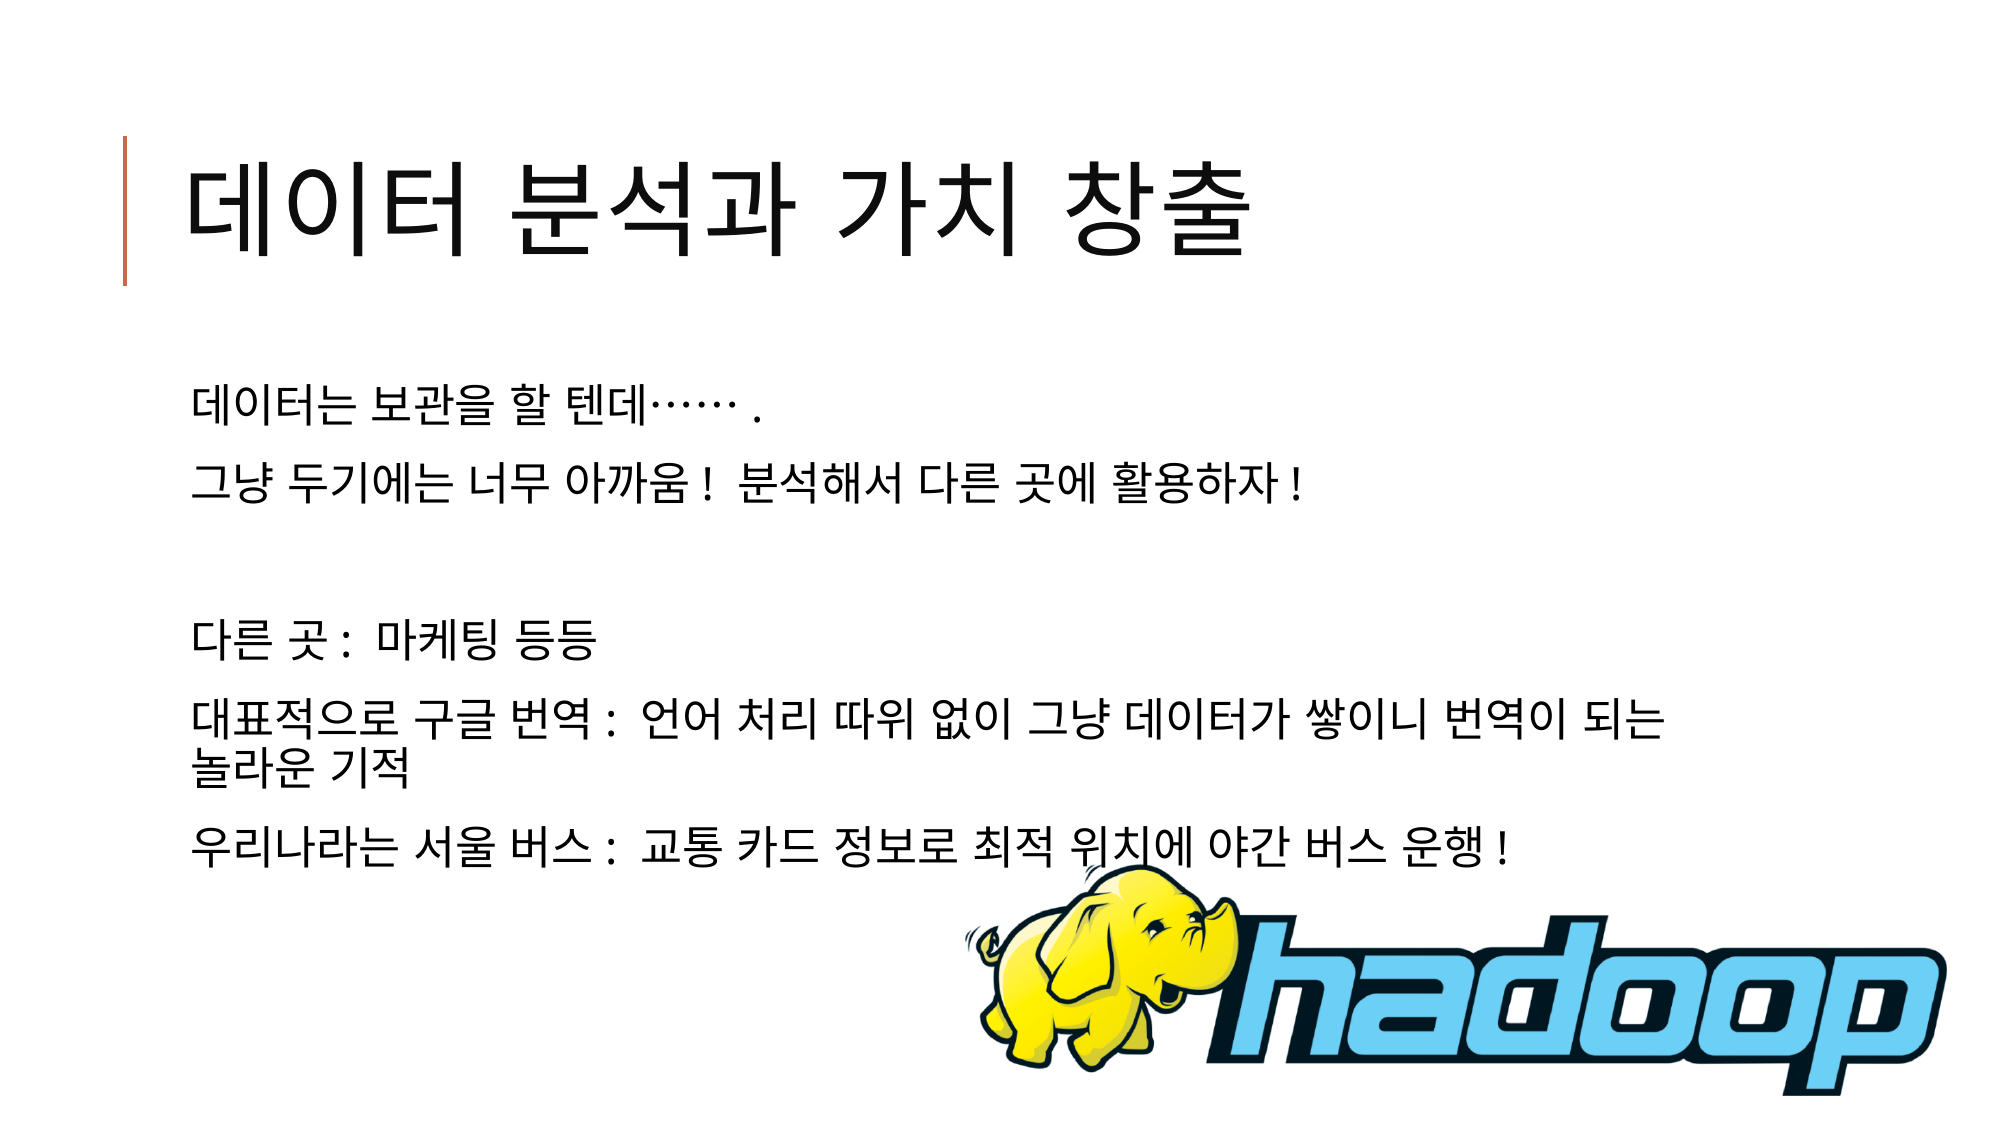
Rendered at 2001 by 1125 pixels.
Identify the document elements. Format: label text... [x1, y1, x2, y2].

picture [964, 863, 1947, 1097]
list 데이터는 보관을 할 텐데……. 그냥 두기에는 너무 아까움! 분석해서 다른 곳에 활용하자! 다른 곳: 마케팅 등등 대표적으로 구글 번역: 언어 처리 따위 없이 그냥 데이터가 쌓이니 번역이 되는 놀라운 기적 우리나라는 서울 버스: 교통 카드 정보로 최적 위치에 야간 버스 운행! [168, 375, 1763, 1035]
title 데이터 분석과 가치 창출 [168, 96, 1763, 342]
